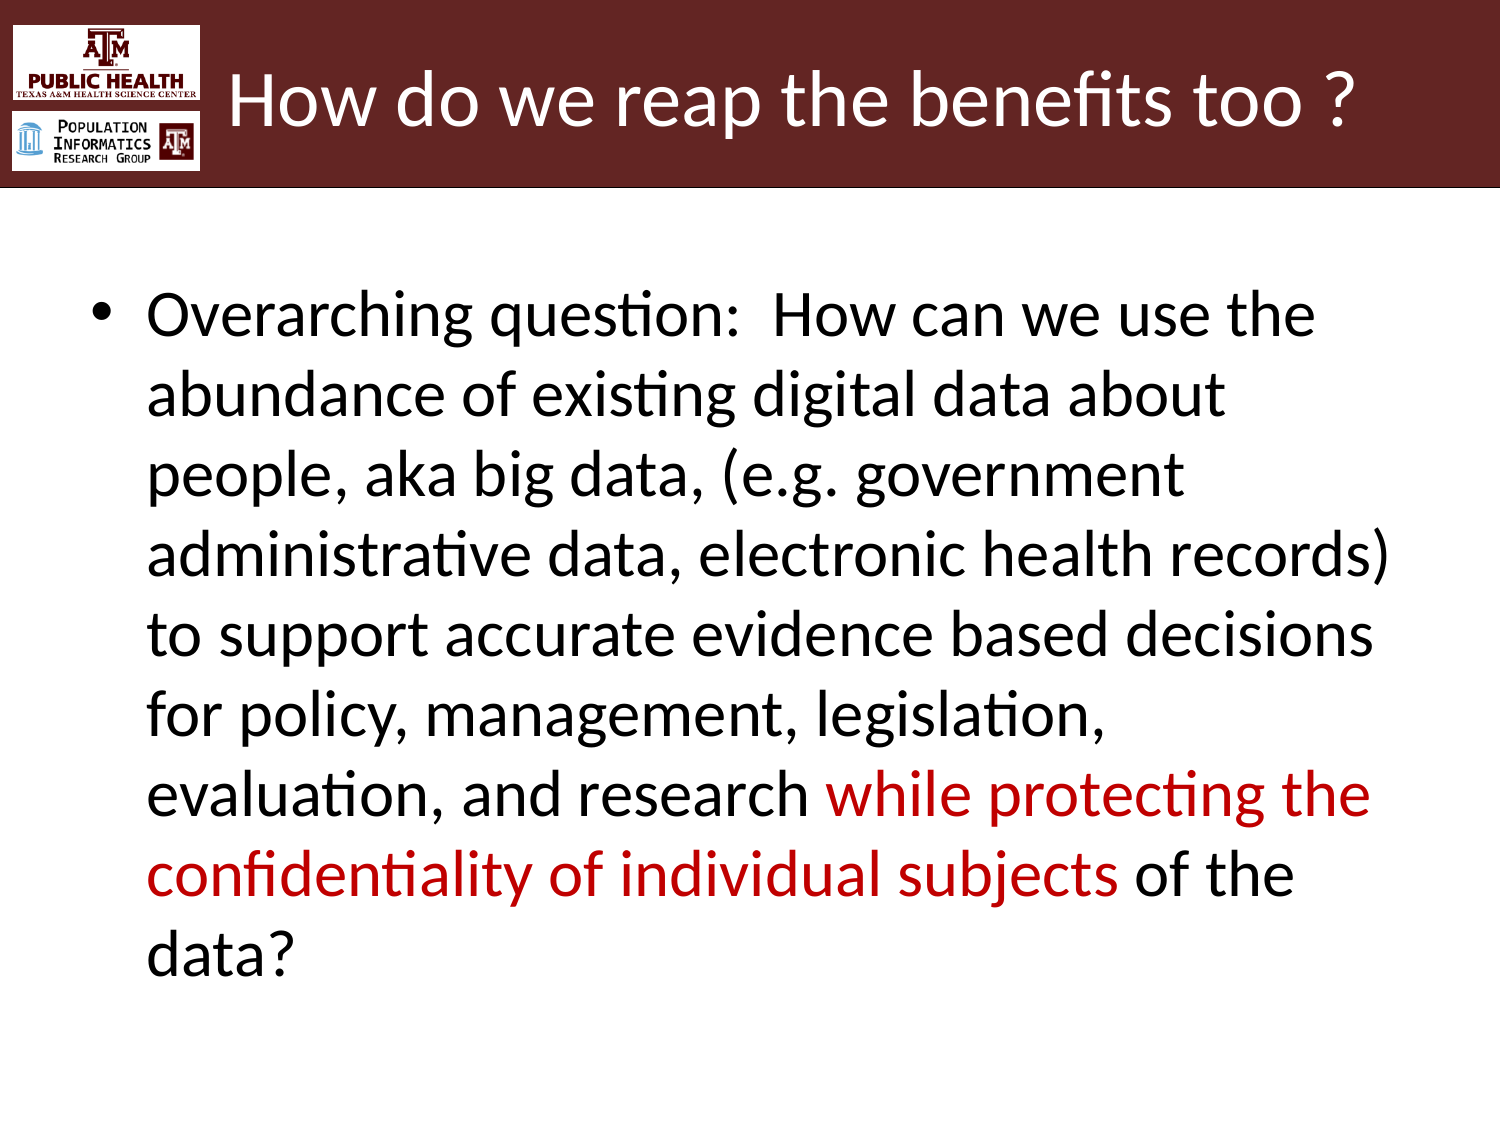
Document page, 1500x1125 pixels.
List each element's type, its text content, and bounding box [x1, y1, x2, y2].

picture [12, 111, 200, 171]
title How do we reap the benefits too ? [212, 0, 1500, 188]
list Overarching question: How can we use the abundance of existing digital data about people, aka big data, (e.g. government administrative data, electronic health records) to support accurate evidence based decisions for policy, management, legislation, evaluation, and research while protecting the confidentiality of individual subjects of the data? [75, 262, 1425, 1005]
picture [12, 25, 200, 100]
